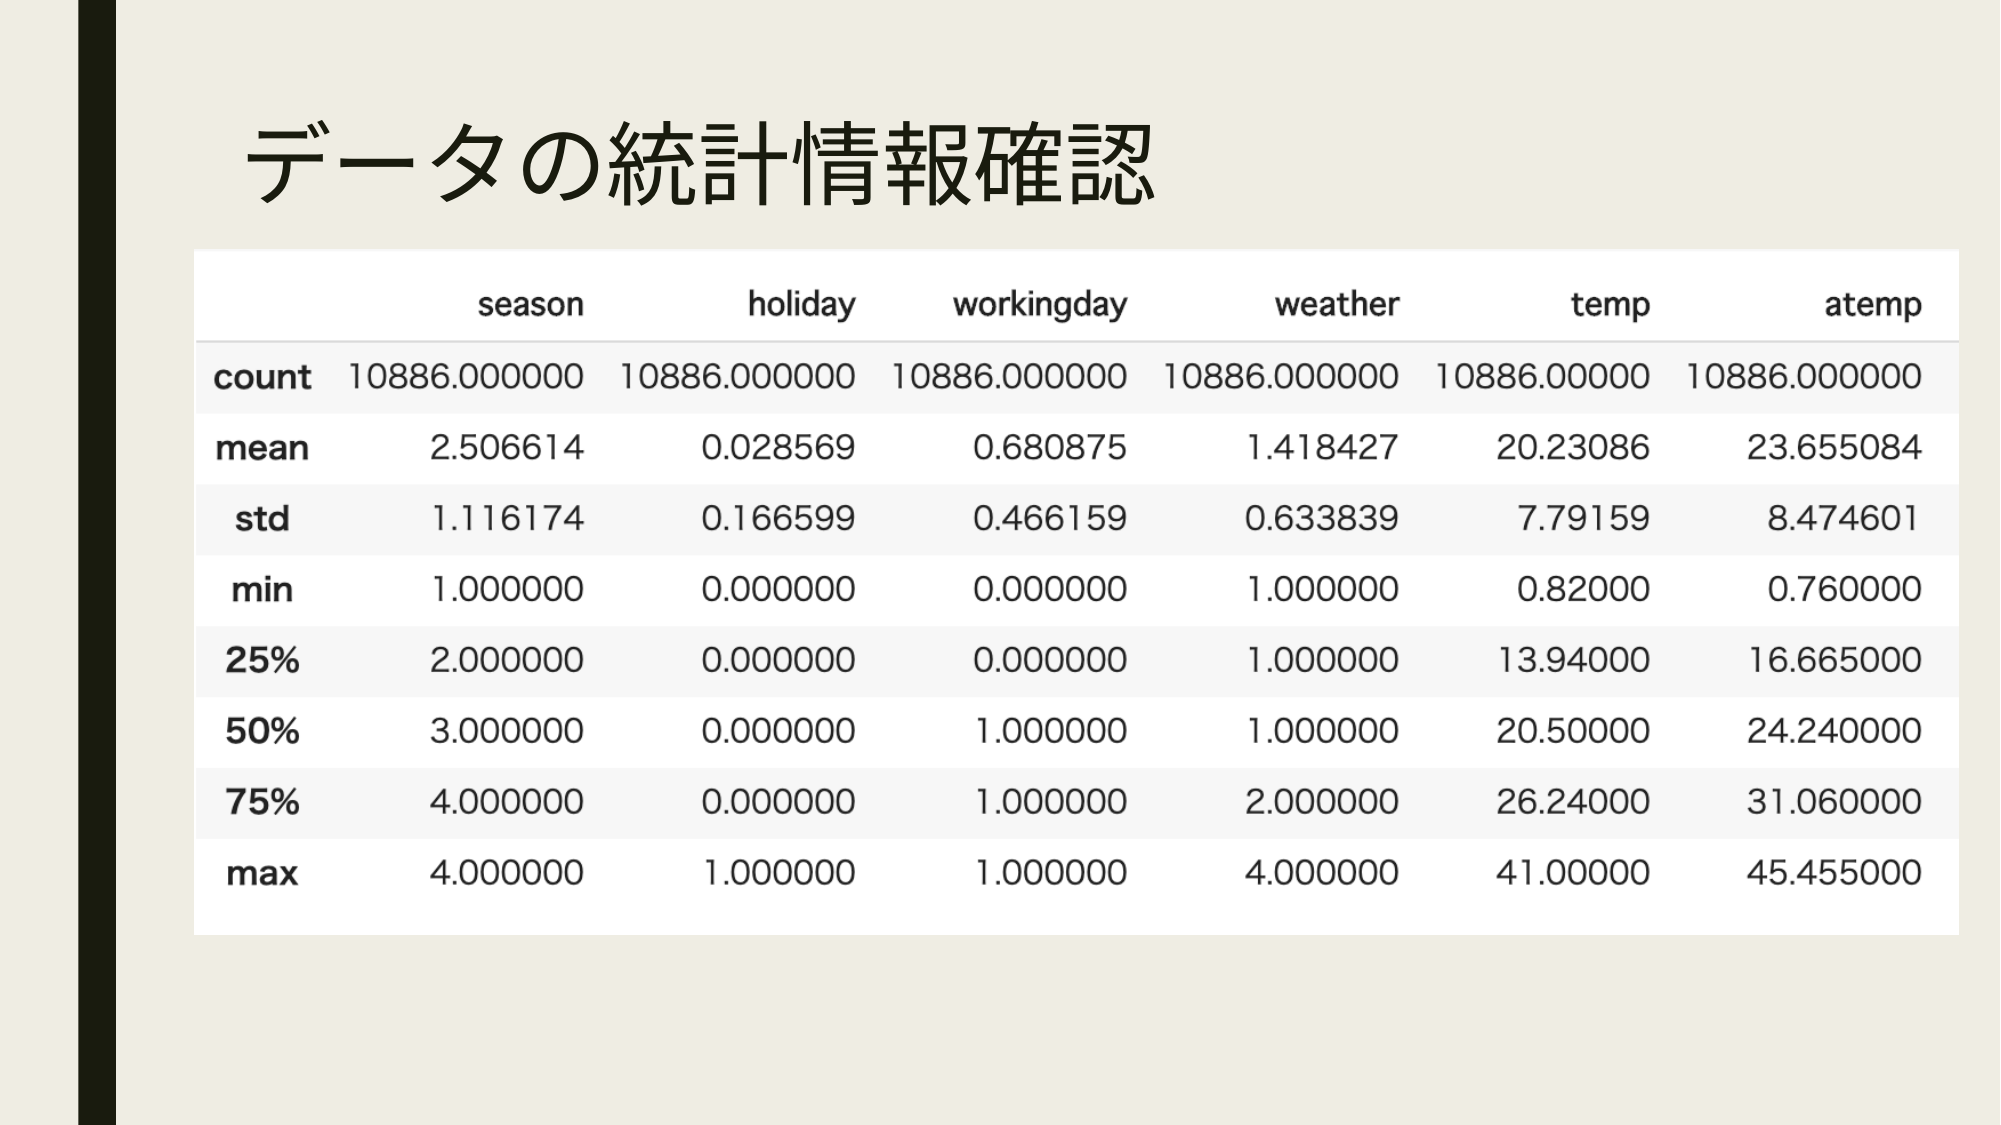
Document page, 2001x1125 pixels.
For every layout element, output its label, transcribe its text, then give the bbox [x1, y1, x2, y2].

title データの統計情報確認 [225, 112, 1800, 249]
picture [194, 249, 1959, 935]
